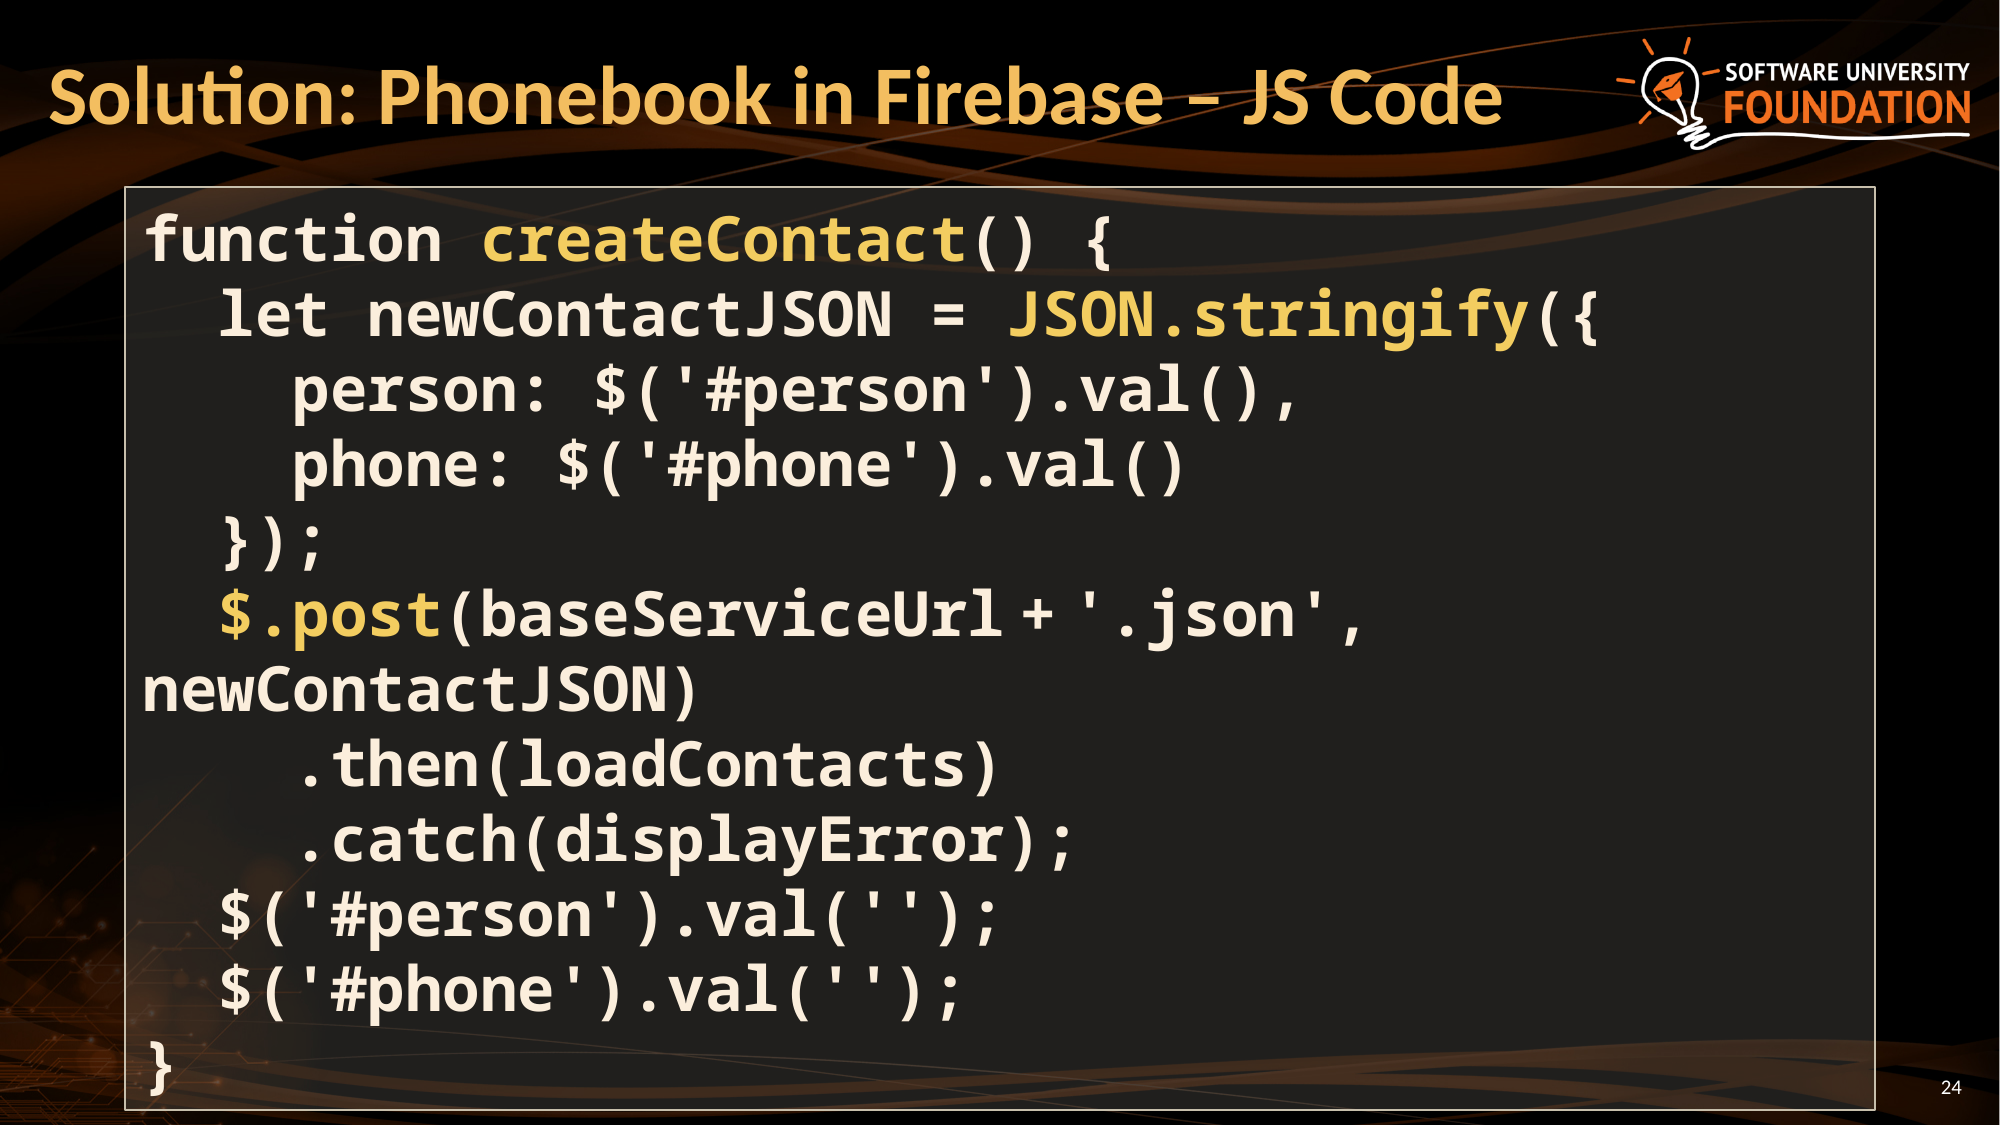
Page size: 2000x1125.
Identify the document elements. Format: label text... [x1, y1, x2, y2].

picture [0, 0, 2000, 1125]
slide_number 24 [1897, 1070, 1968, 1103]
text_box function createContact() { let newContactJSON = JSON.stringify({ person: $('#person').val(), phone: $('#phone').val() }); $.post(baseServiceUrl + '.json', newContactJSON) .then(loadContacts) .catch(displayError); $('#person').val(''); $('#phone').val(''); } [125, 187, 1875, 1111]
title Solution: Phonebook in Firebase – JS Code [30, 6, 1602, 189]
